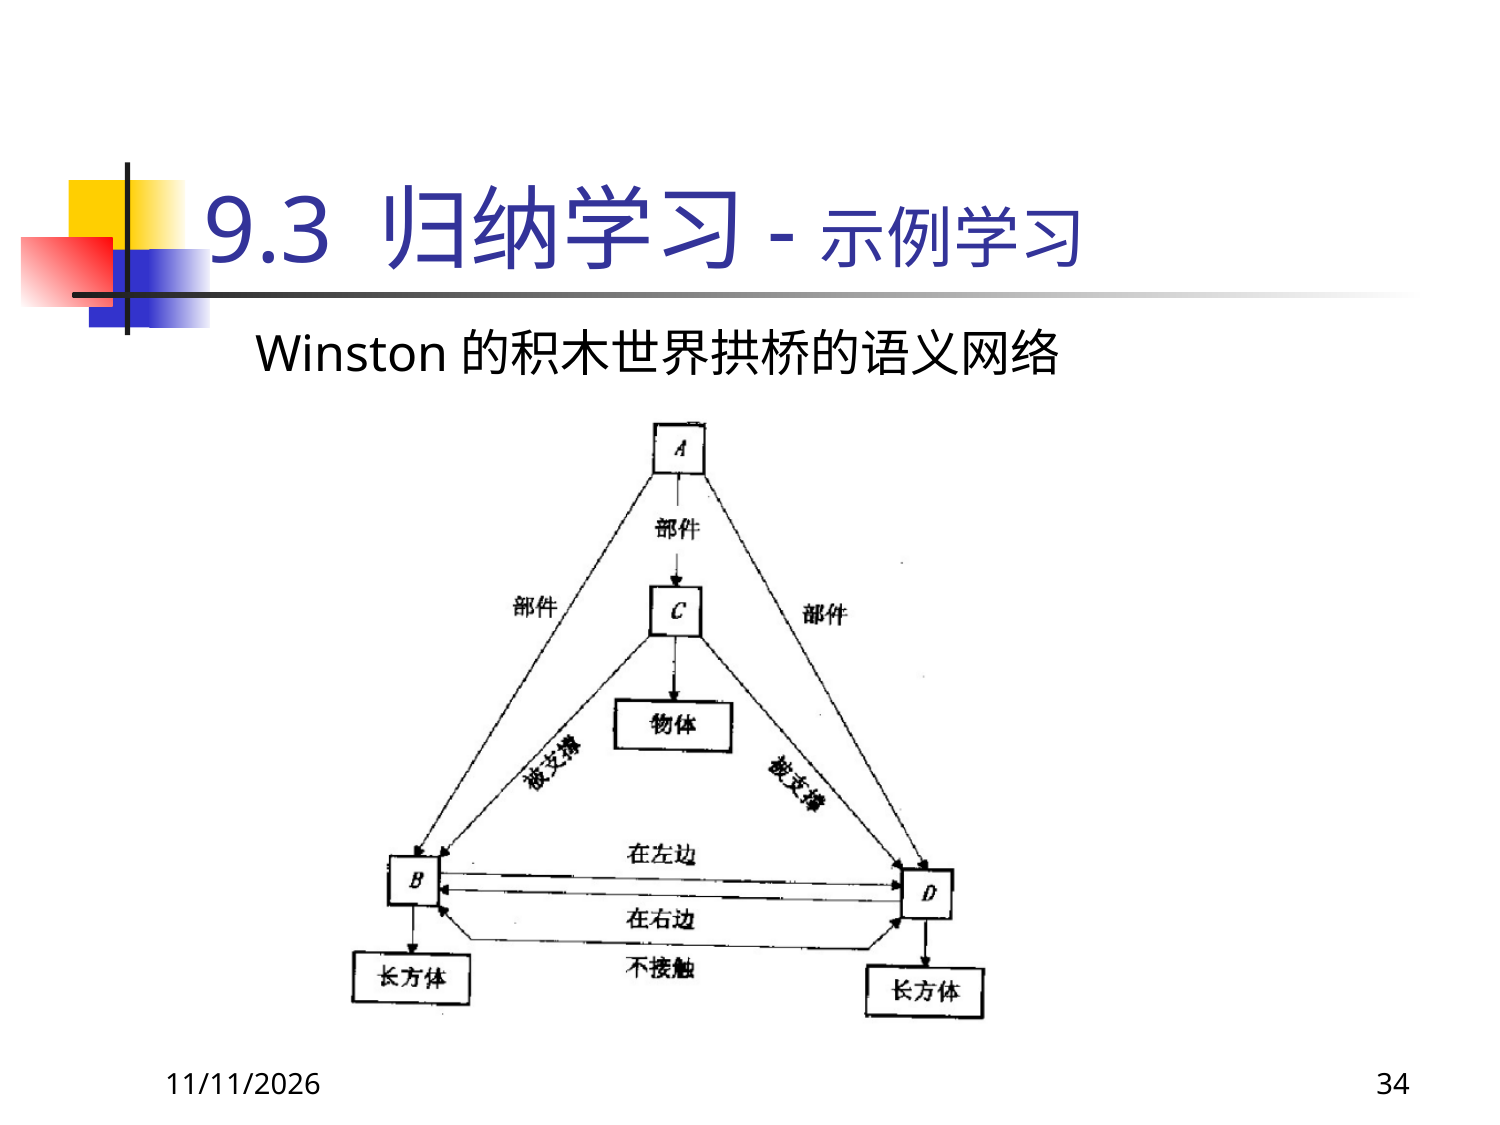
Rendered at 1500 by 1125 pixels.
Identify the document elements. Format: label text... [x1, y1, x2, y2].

slide_number 34 [1112, 1037, 1426, 1113]
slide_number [149, 1037, 463, 1113]
title 9.3 归纳学习-示例学习 [188, 101, 1468, 289]
text_box Winston的积木世界拱桥的语义网络 [240, 313, 1086, 389]
picture [347, 414, 1017, 1029]
